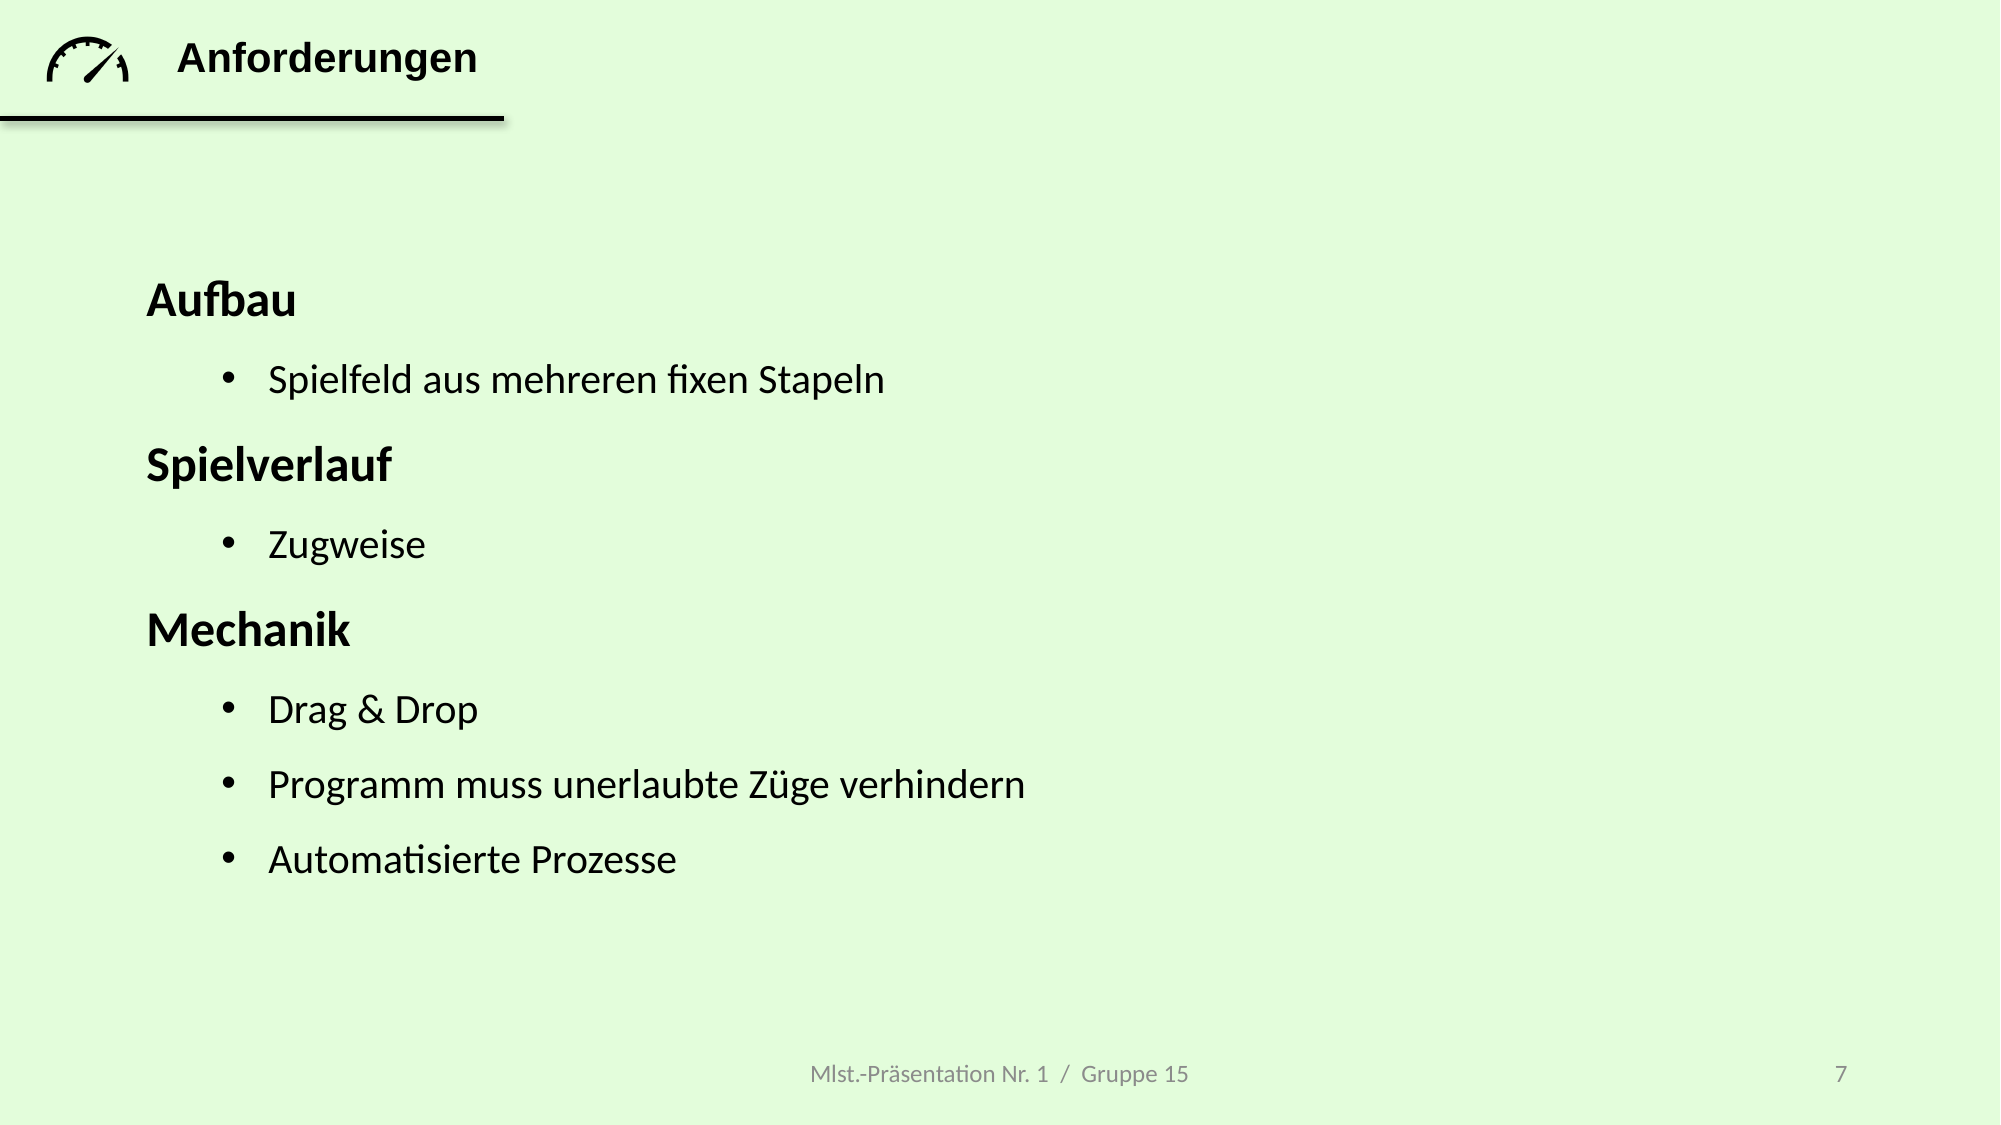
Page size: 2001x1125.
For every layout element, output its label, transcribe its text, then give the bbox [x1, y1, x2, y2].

text_box Aufbau Spielfeld aus mehreren fixen Stapeln Spielverlauf Zugweise Mechanik Drag & Drop Programm muss unerlaubte Züge verhindern Automatisierte Prozesse [131, 229, 1725, 1025]
slide_number 7 [1412, 1042, 1863, 1103]
title Anforderungen [0, 0, 1725, 119]
picture [43, 14, 132, 104]
footer Mlst.-Präsentation Nr. 1 / Gruppe 15 [662, 1042, 1338, 1103]
